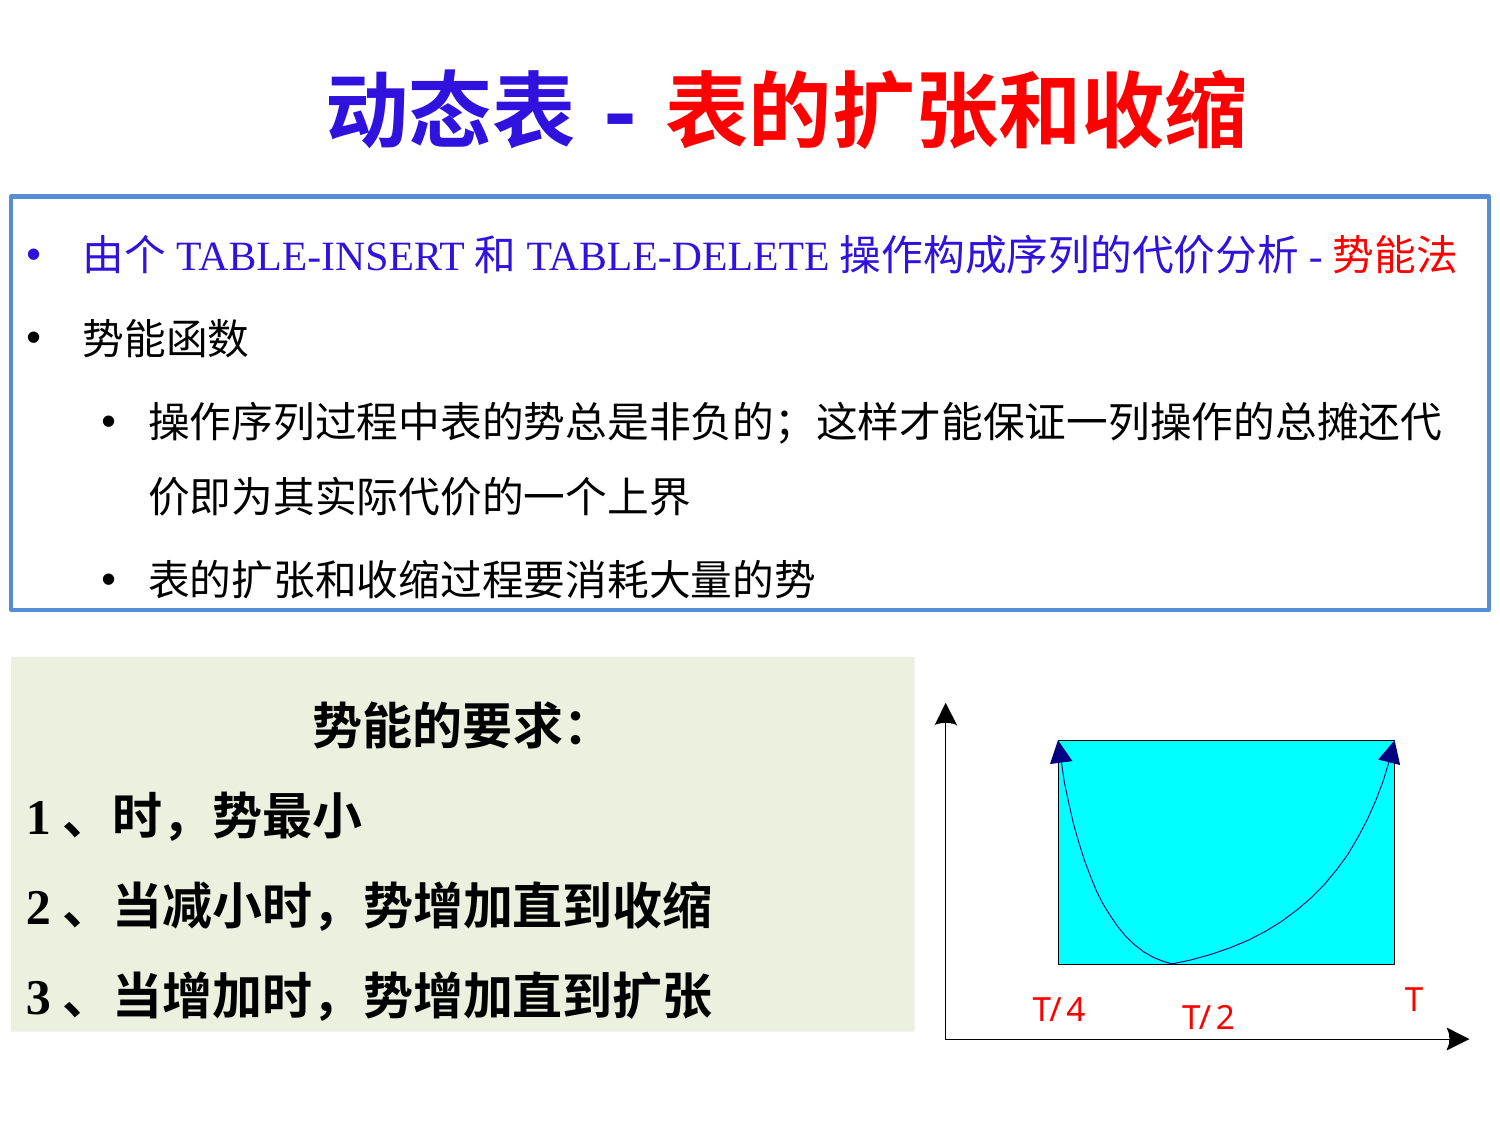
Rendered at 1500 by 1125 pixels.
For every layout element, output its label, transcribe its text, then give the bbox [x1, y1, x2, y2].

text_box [915, 672, 1500, 1082]
title 动态表-表的扩张和收缩 [112, 14, 1463, 203]
